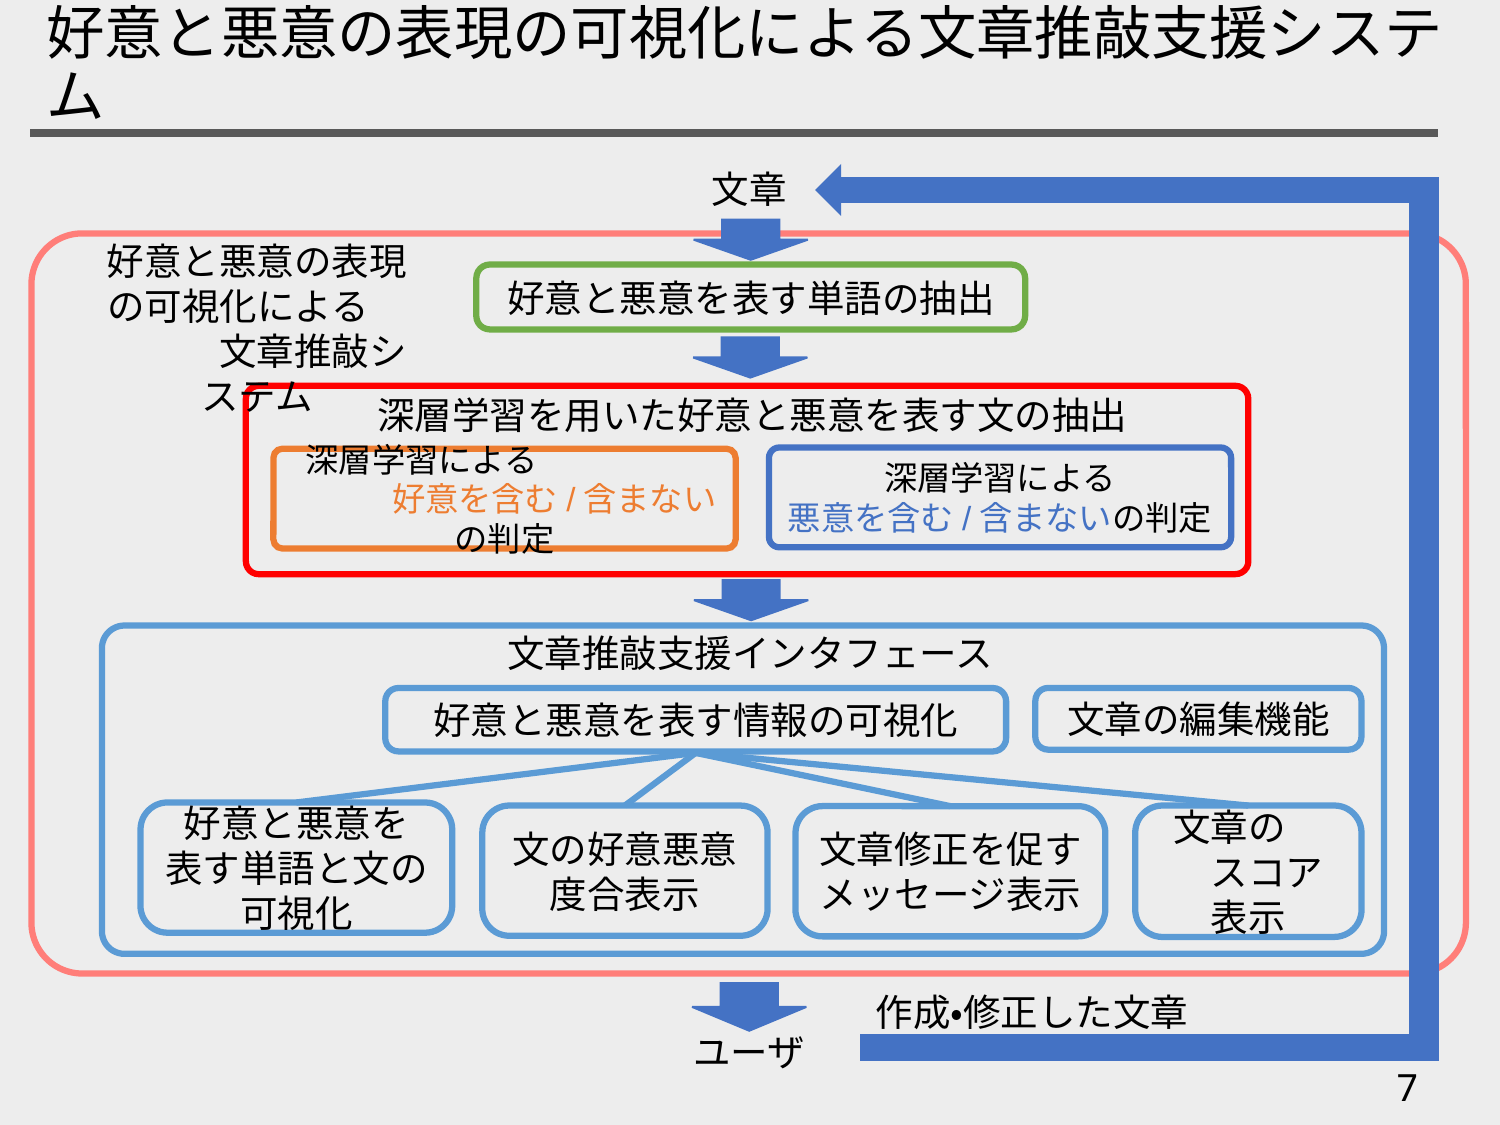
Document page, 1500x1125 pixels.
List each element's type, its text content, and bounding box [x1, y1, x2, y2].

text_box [695, 752, 1249, 806]
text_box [101, 622, 1385, 954]
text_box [296, 752, 696, 803]
text_box 文章 [684, 159, 815, 219]
text_box [1439, 238, 1467, 969]
title 好意と悪意の表現の可視化による文章推敲支援システム [31, 22, 1500, 113]
text_box [693, 579, 809, 622]
text_box [693, 218, 809, 261]
text_box [692, 336, 808, 379]
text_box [245, 384, 1249, 575]
slide_number 7 [1095, 1061, 1434, 1120]
text_box 好意と悪意を表す単語の抽出 [475, 263, 816, 331]
text_box ユーザ [663, 1020, 835, 1083]
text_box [816, 166, 1438, 1060]
text_box [30, 232, 816, 975]
text_box [691, 982, 807, 1032]
text_box 好意と悪意の表現の可視化による 文章推敲システム [76, 230, 437, 426]
